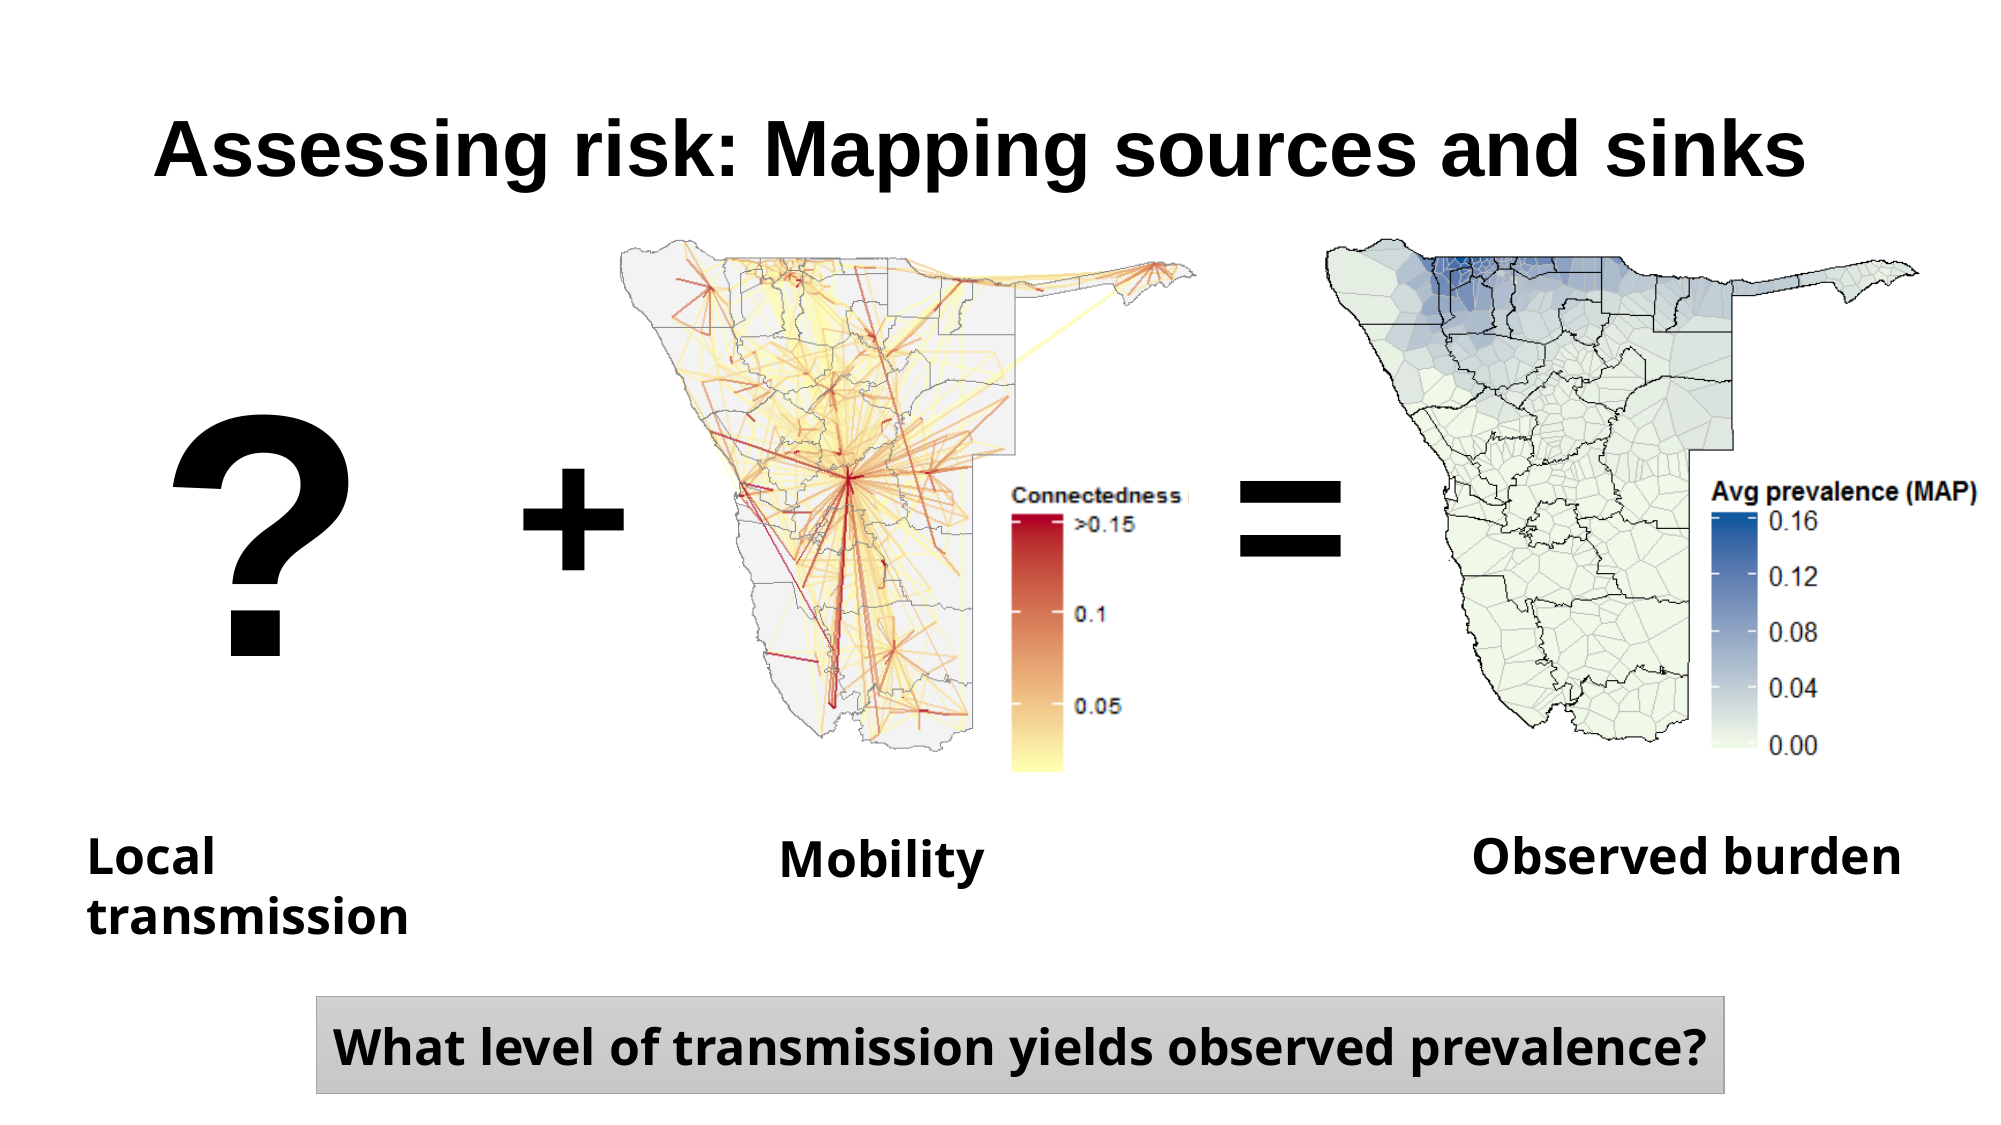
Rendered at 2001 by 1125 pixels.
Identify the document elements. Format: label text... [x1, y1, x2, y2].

picture [613, 232, 1208, 795]
text_box ? [143, 303, 385, 733]
text_box Local transmission [71, 817, 543, 952]
text_box What level of transmission yields observed prevalence? [316, 996, 1725, 1094]
text_box Mobility [764, 820, 1236, 895]
title Assessing risk: Mapping sources and sinks [137, 59, 1863, 242]
picture [1316, 232, 1993, 782]
text_box = [1217, 377, 1316, 633]
text_box + [500, 379, 613, 634]
text_box Observed burden [1456, 817, 1929, 892]
